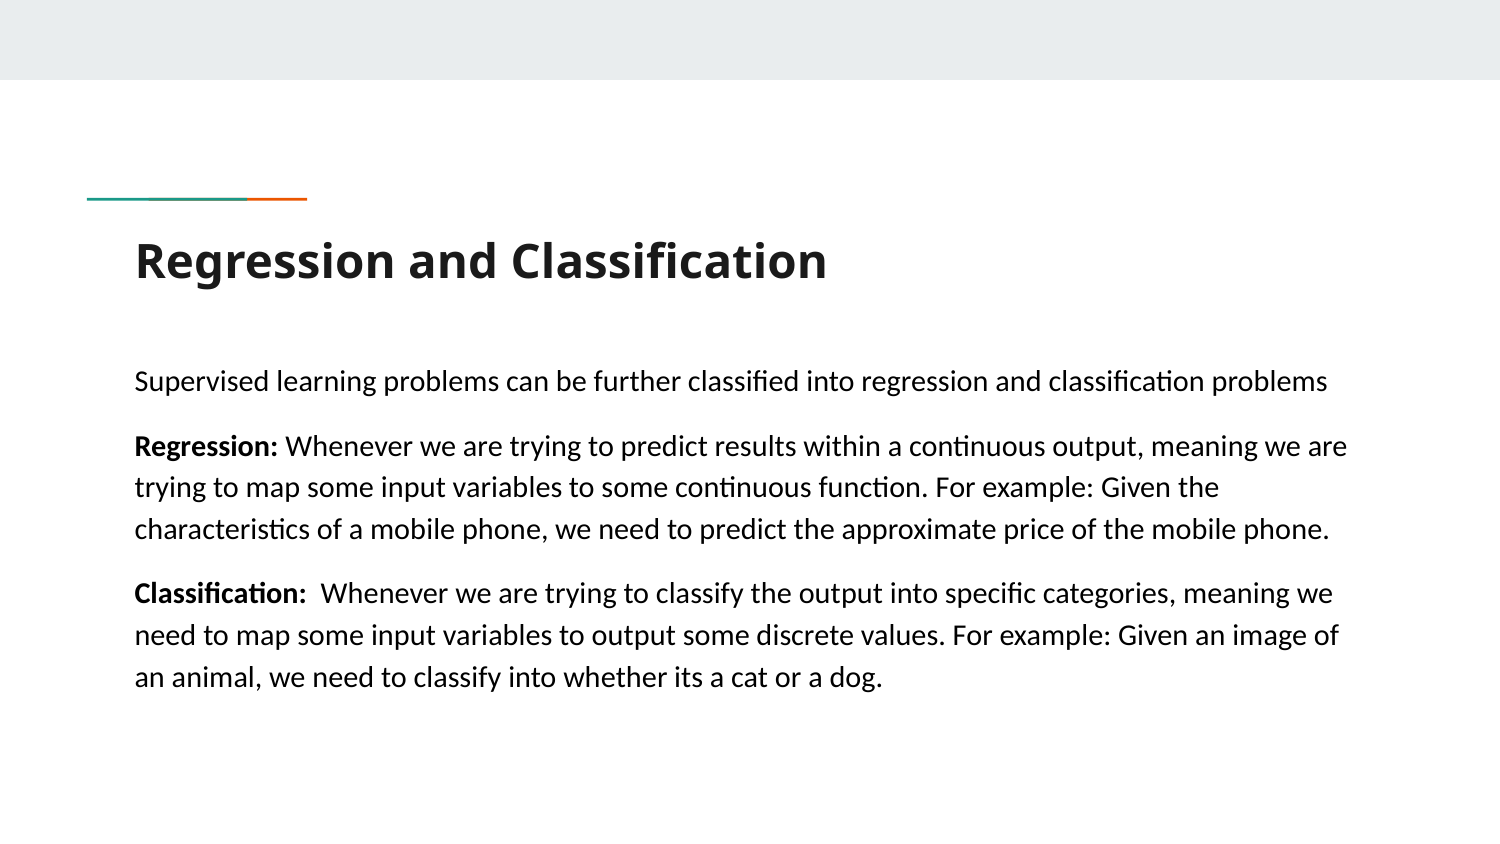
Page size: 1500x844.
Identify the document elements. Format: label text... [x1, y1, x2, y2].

title Regression and Classification [119, 216, 1381, 305]
list Supervised learning problems can be further classified into regression and classification problems Regression: Whenever we are trying to predict results within a continuous output, meaning we are trying to map some input variables to some continuous function. For example: Given the characteristics of a mobile phone, we need to predict the approximate price of the mobile phone. Classification: Whenever we are trying to classify the output into specific categories, meaning we need to map some input variables to output some discrete values. For example: Given an image of an animal, we need to classify into whether its a cat or a dog. [119, 341, 1381, 712]
